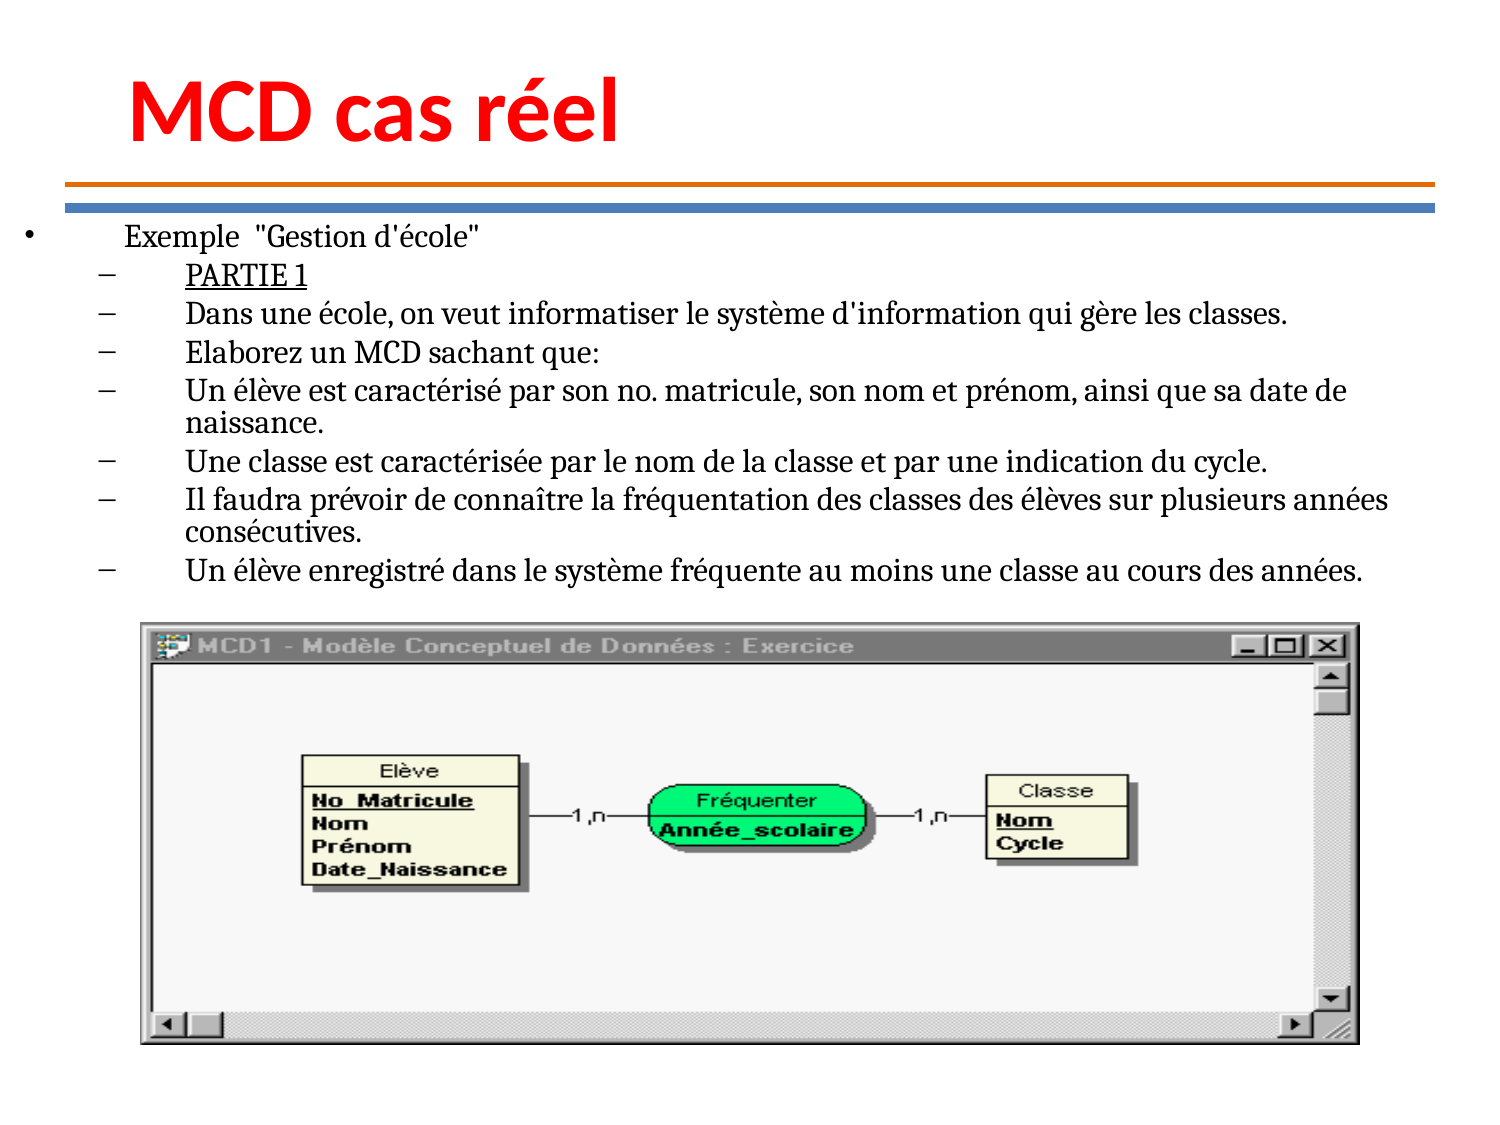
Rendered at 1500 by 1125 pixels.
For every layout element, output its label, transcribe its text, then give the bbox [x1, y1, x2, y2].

text_box MCD cas réel [112, 42, 1270, 168]
text_box Exemple "Gestion d'école" PARTIE 1 Dans une école, on veut informatiser le système d'information qui gère les classes. Elaborez un MCD sachant que: Un élève est caractérisé par son no. matricule, son nom et prénom, ainsi que sa date de naissance. Une classe est caractérisée par le nom de la classe et par une indication du cycle. Il faudra prévoir de connaître la fréquentation des classes des élèves sur plusieurs années consécutives. Un élève enregistré dans le système fréquente au moins une classe au cours des années. [9, 214, 1500, 628]
picture [140, 621, 1360, 1045]
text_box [64, 184, 1436, 209]
